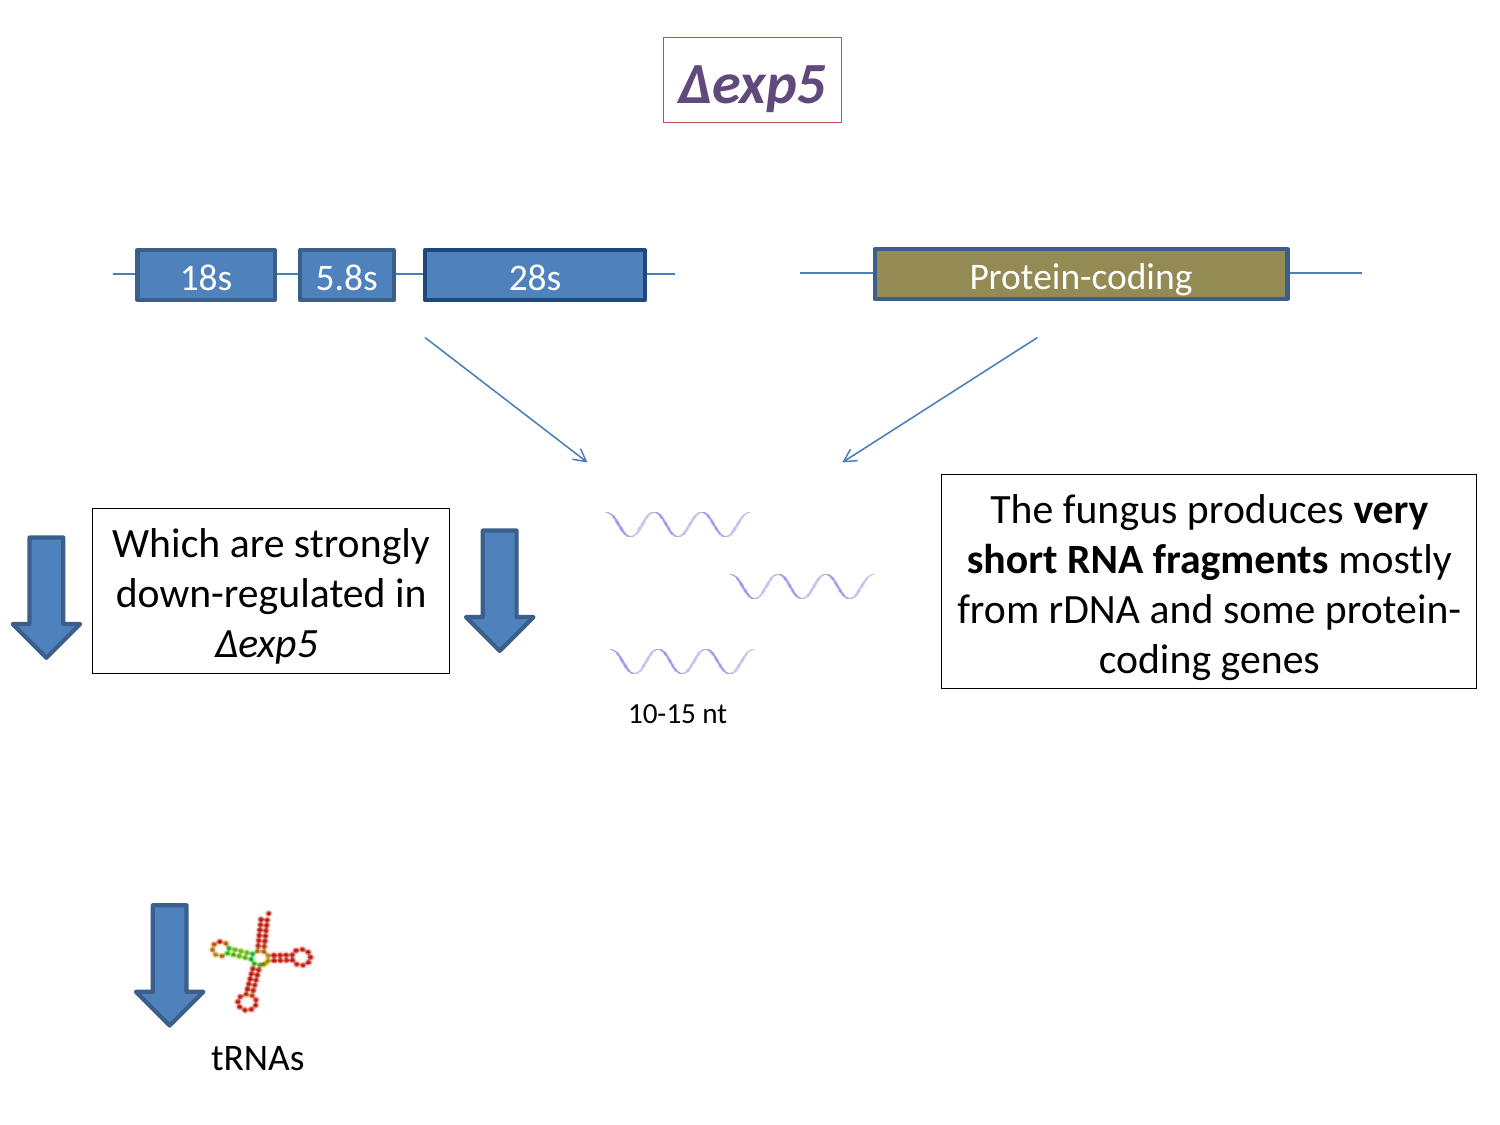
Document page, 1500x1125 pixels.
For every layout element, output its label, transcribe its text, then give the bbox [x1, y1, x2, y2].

text_box The fungus produces very short RNA fragments mostly from rDNA and some protein-coding genes [941, 474, 1477, 689]
text_box Which are strongly down-regulated in Δexp5 [92, 508, 450, 674]
text_box tRNAs [196, 1029, 320, 1086]
text_box 10-15 nt [613, 687, 743, 738]
picture [187, 903, 321, 1023]
picture [608, 640, 755, 676]
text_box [842, 337, 1038, 463]
text_box 28s [423, 282, 647, 302]
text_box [424, 337, 588, 463]
text_box 28s [423, 248, 647, 273]
text_box 18s [135, 248, 277, 273]
text_box [10, 535, 83, 660]
text_box [464, 528, 536, 653]
text_box 5.8s [298, 282, 396, 302]
text_box 18s [135, 282, 277, 302]
text_box Protein-coding [873, 281, 1290, 301]
picture [729, 565, 876, 601]
text_box 5.8s [298, 248, 396, 273]
text_box [133, 903, 186, 1028]
text_box Δexp5 [663, 37, 842, 123]
picture [604, 502, 751, 538]
text_box Protein-coding [873, 247, 1290, 272]
